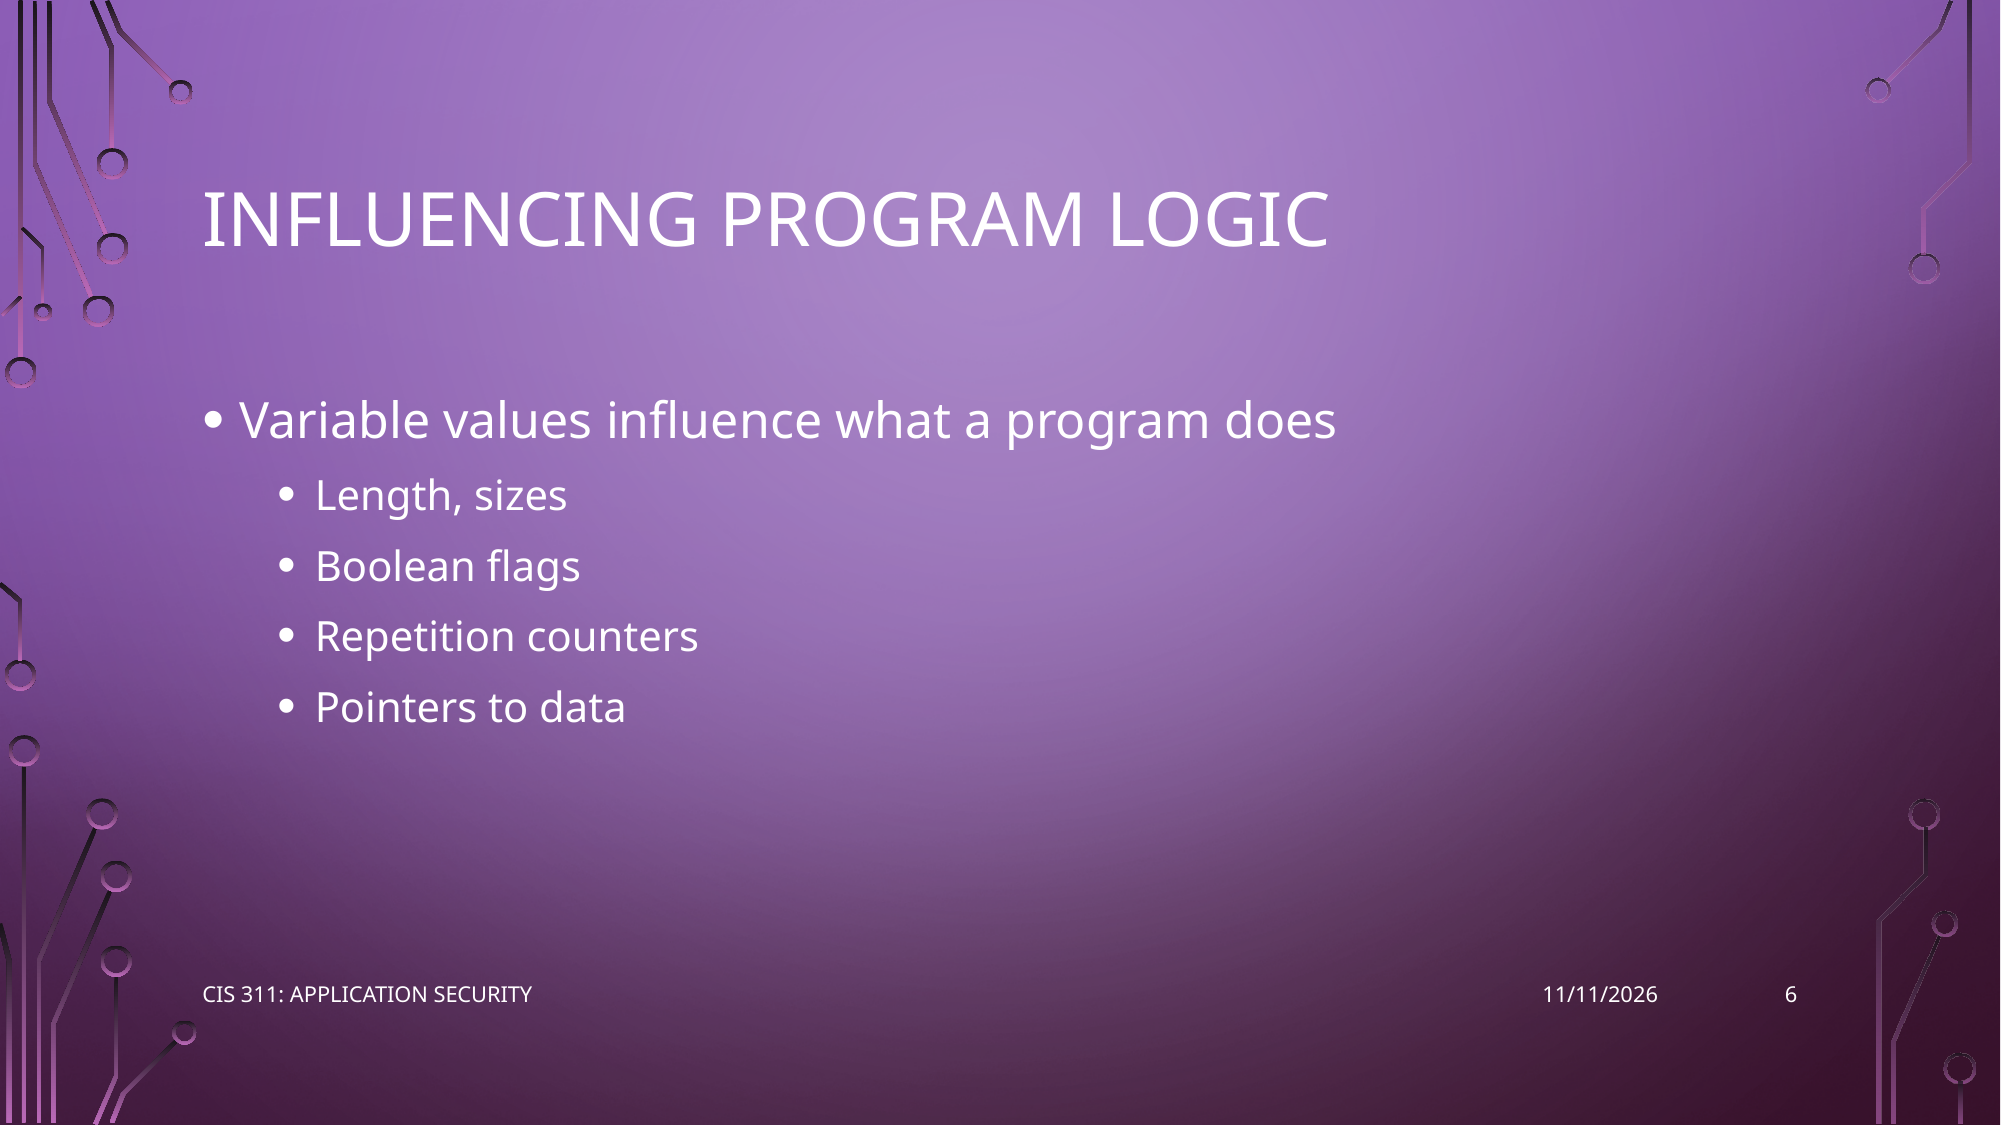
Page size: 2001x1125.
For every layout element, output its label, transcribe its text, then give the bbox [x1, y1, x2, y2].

title Influencing program logic [187, 101, 1813, 344]
slide_number 6 [1685, 965, 1813, 1025]
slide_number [1223, 965, 1674, 1025]
footer CIS 311: Application Security [187, 965, 1211, 1025]
list Variable values influence what a program does Length, sizes Boolean flags Repetition counters Pointers to data [187, 369, 1813, 950]
